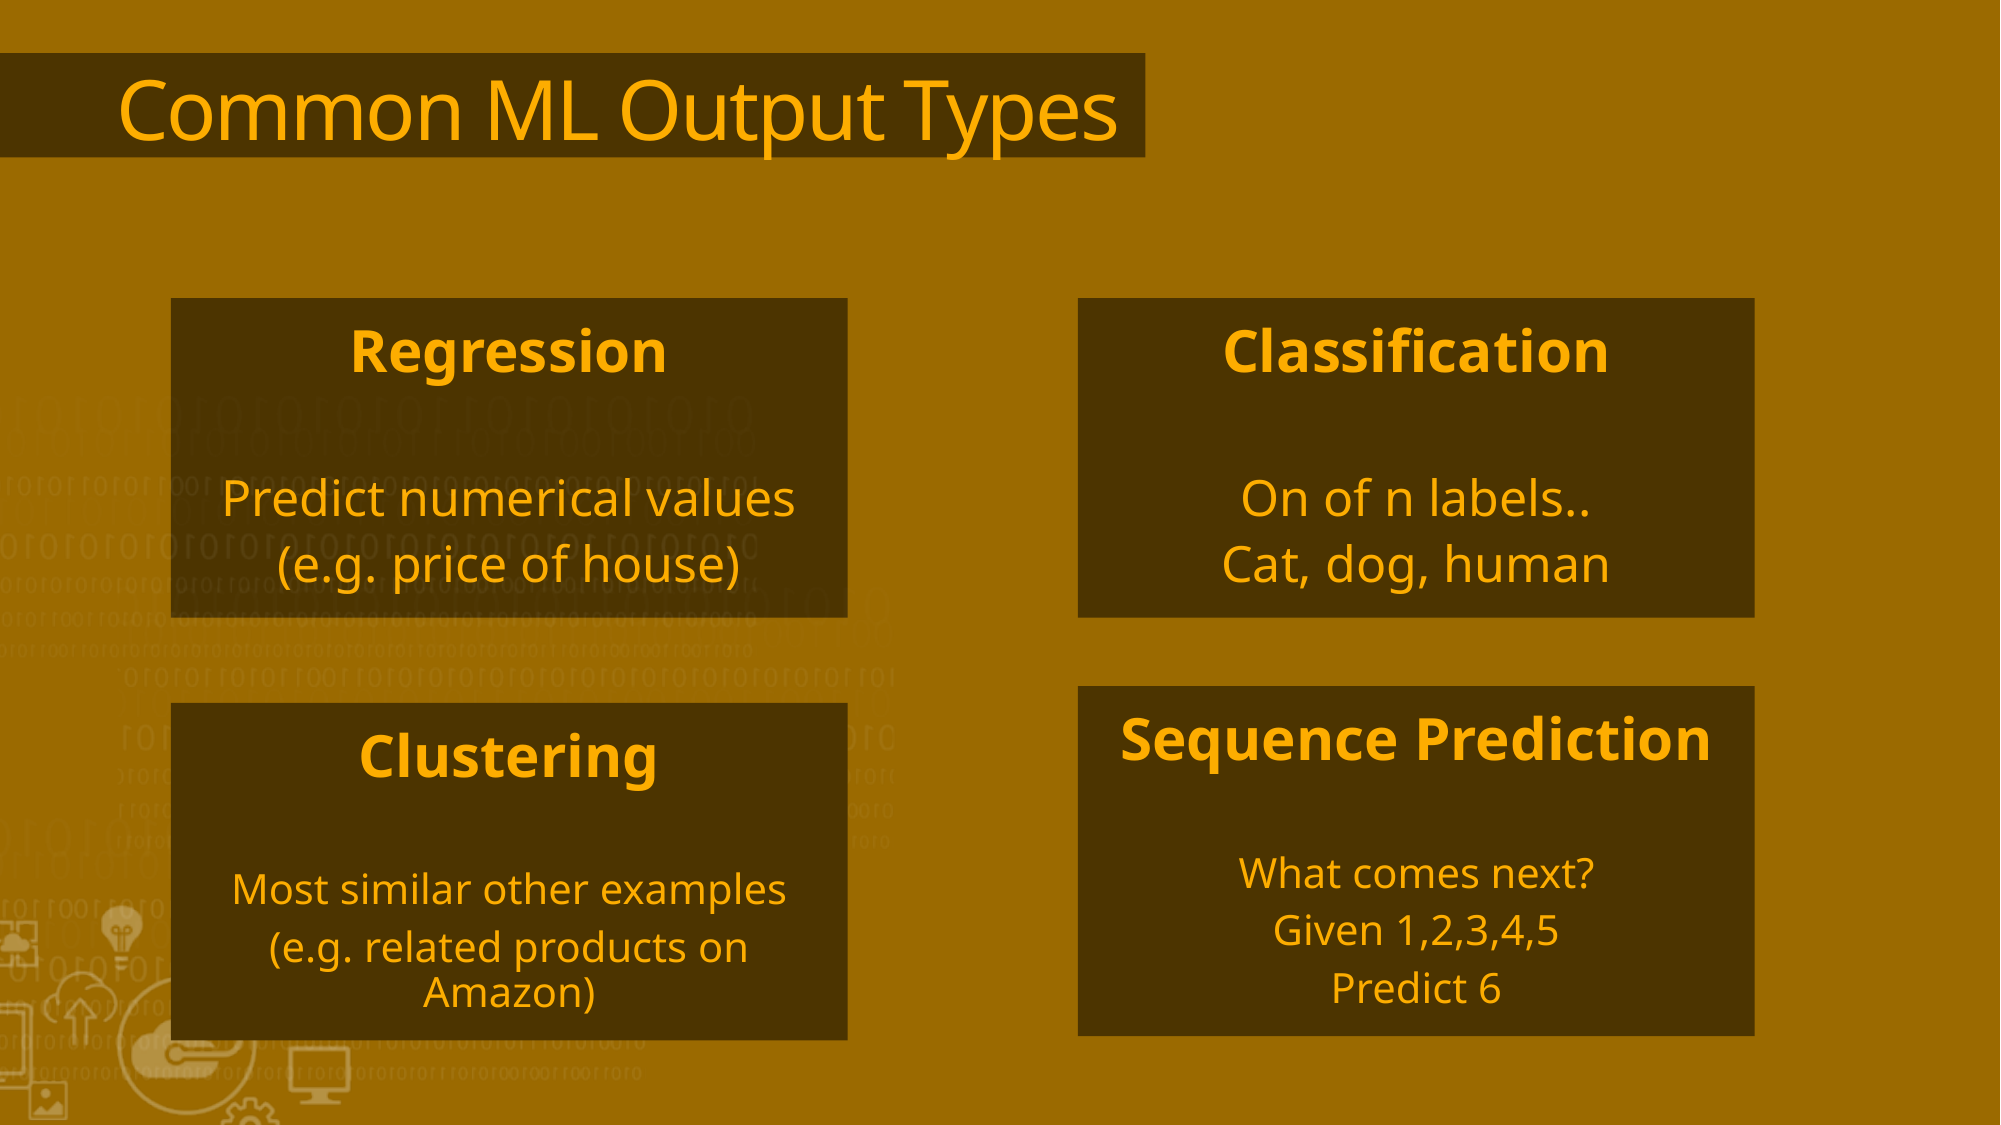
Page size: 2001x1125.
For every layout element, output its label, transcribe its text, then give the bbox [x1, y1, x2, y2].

text_box Sequence Prediction What comes next? Given 1,2,3,4,5 Predict 6 [1306, 686, 1755, 1037]
text_box Classification On of n labels.. Cat, dog, human [1077, 298, 1755, 618]
text_box Common ML Output Types [0, 53, 1146, 158]
text_box Regression Predict numerical values (e.g. price of house) [170, 298, 848, 362]
picture [0, 362, 1306, 1125]
